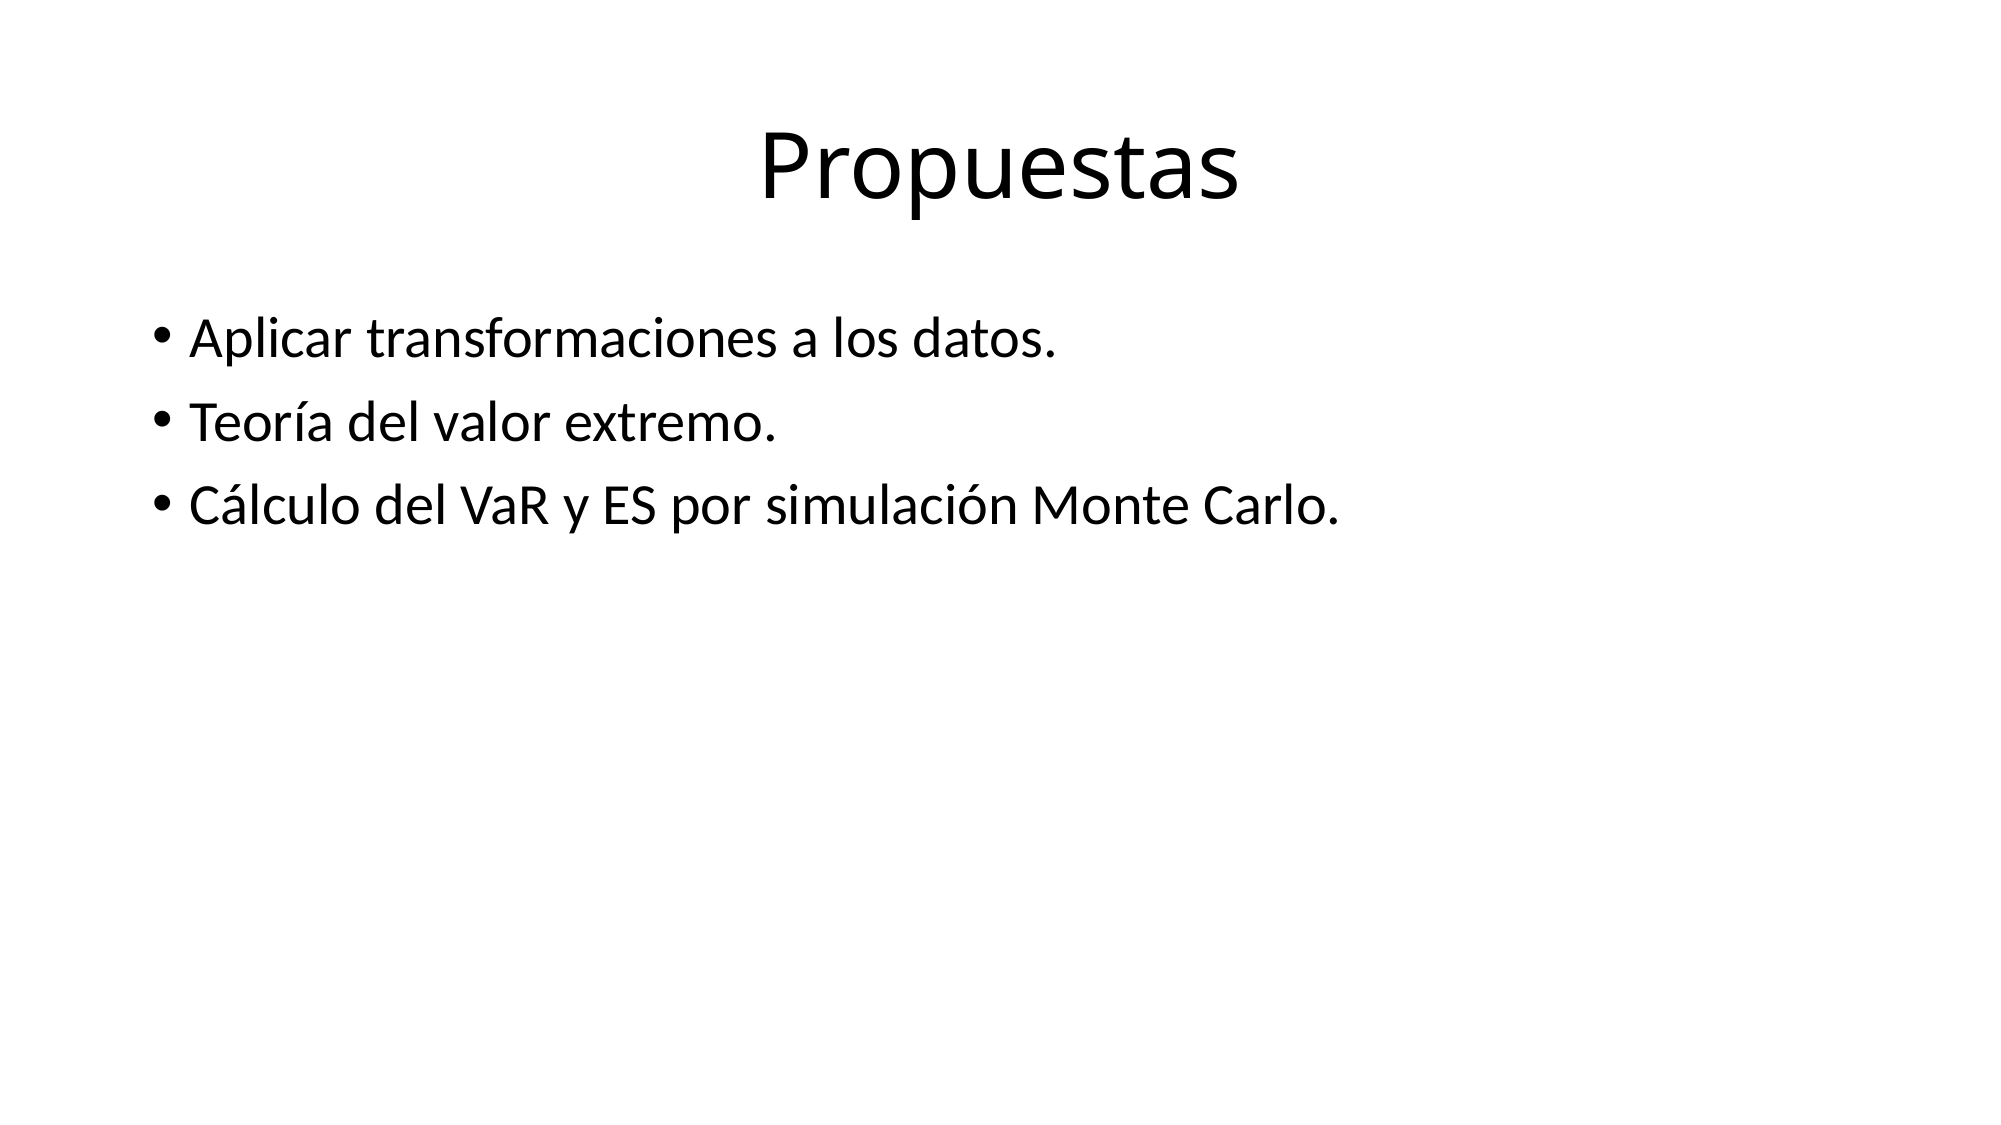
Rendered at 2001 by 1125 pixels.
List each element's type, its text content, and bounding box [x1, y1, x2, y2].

title Propuestas [137, 59, 1863, 278]
list Aplicar transformaciones a los datos. Teoría del valor extremo. Cálculo del VaR y ES por simulación Monte Carlo. [137, 299, 1863, 1014]
